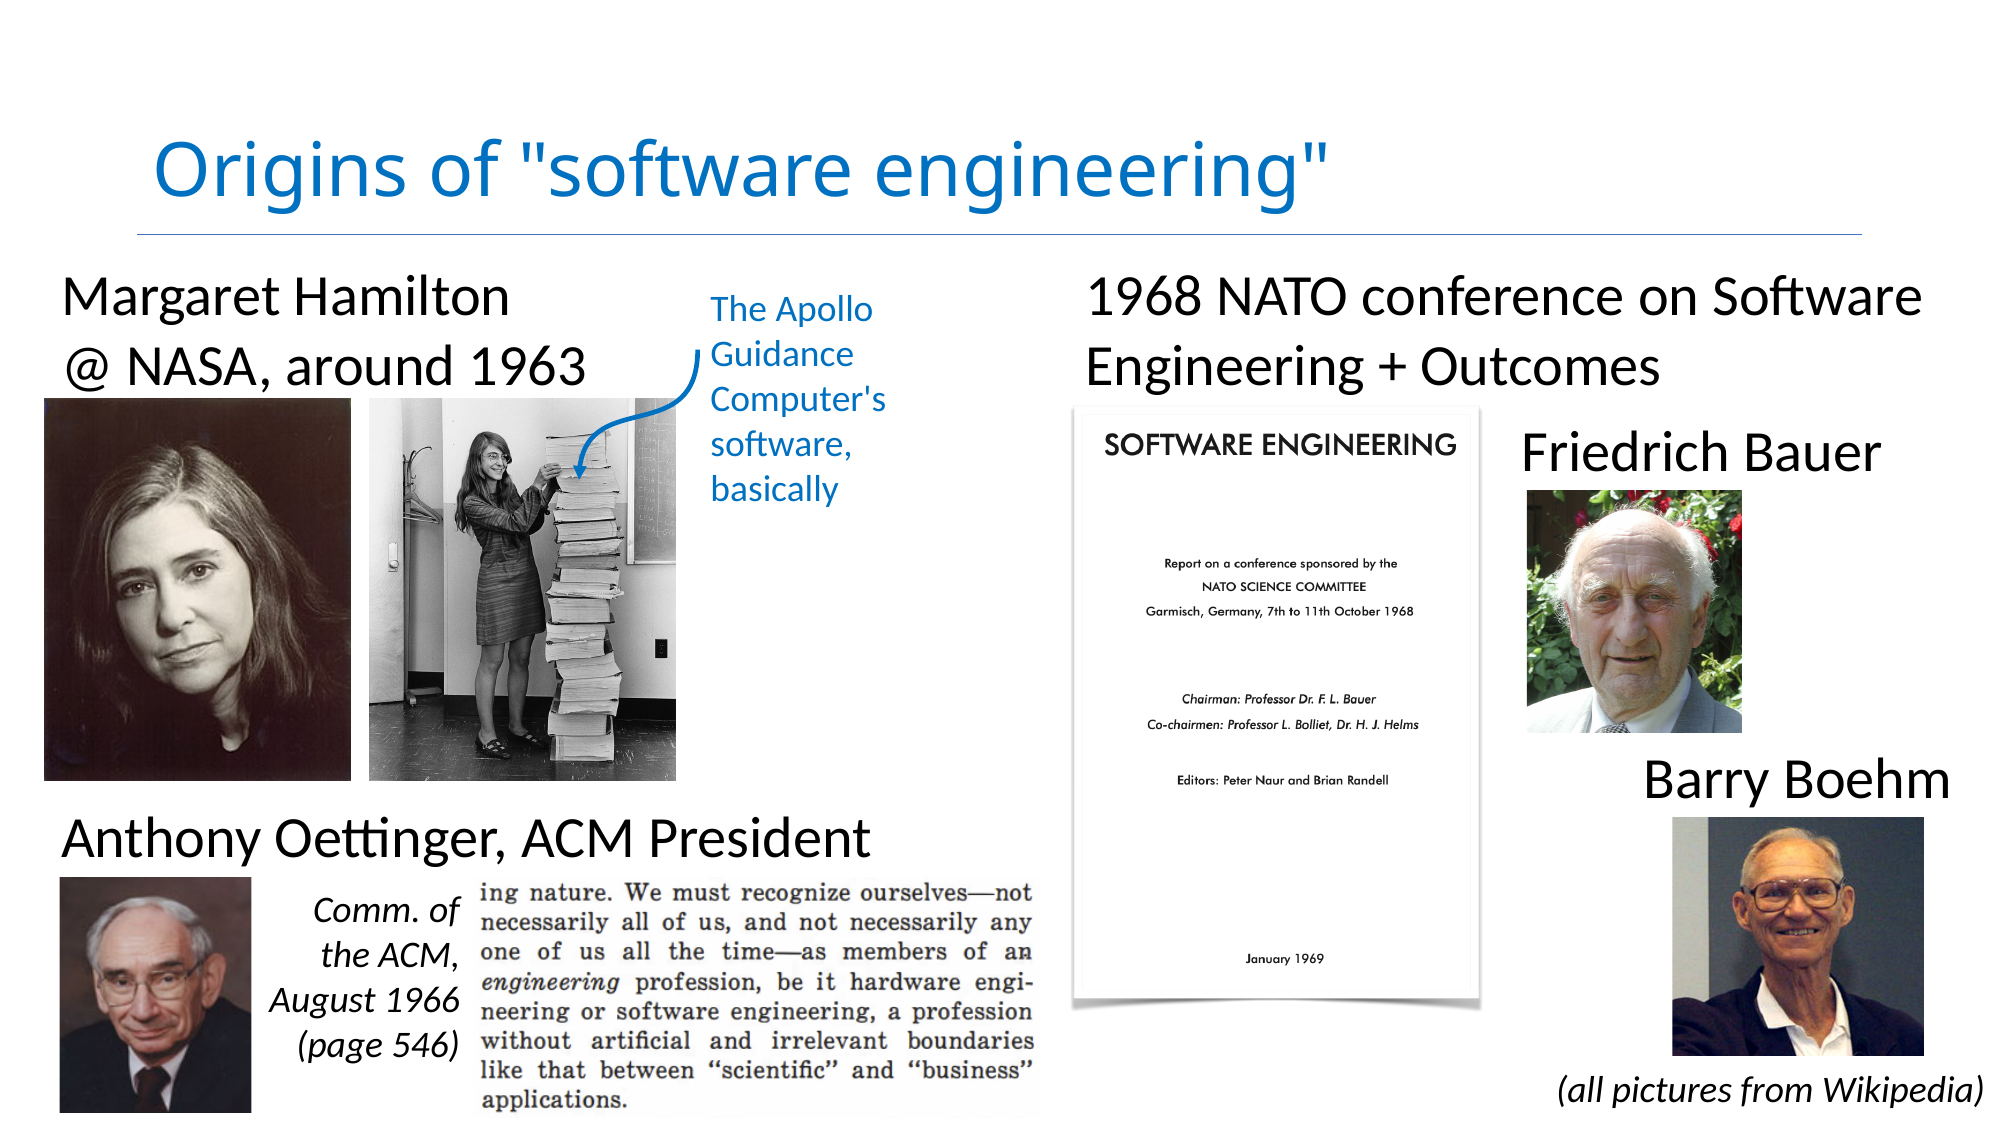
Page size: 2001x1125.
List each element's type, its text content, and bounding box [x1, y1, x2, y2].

picture [1672, 817, 1924, 1056]
picture [473, 877, 1041, 1119]
text_box Friedrich Bauer [1506, 405, 1970, 491]
text_box 1968 NATO conference on Software Engineering + Outcomes​ [1070, 249, 1944, 405]
picture [44, 398, 351, 781]
title Origins of "software engineering" [137, 3, 1863, 221]
picture [1526, 490, 1744, 733]
text_box The Apollo Guidance Computer's software, basically [695, 276, 924, 517]
picture [59, 877, 252, 1113]
text_box (all pictures from Wikipedia) [1507, 1057, 2000, 1118]
text_box Margaret Hamilton @ NASA, around 1963 [46, 249, 640, 405]
picture [369, 398, 676, 781]
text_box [579, 349, 698, 480]
text_box Comm. of the ACM, August 1966 (page 546) [252, 877, 473, 1073]
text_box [1070, 405, 1483, 1013]
text_box Anthony Oettinger, ACM President [46, 792, 943, 877]
text_box Barry Boehm [1628, 732, 1970, 818]
